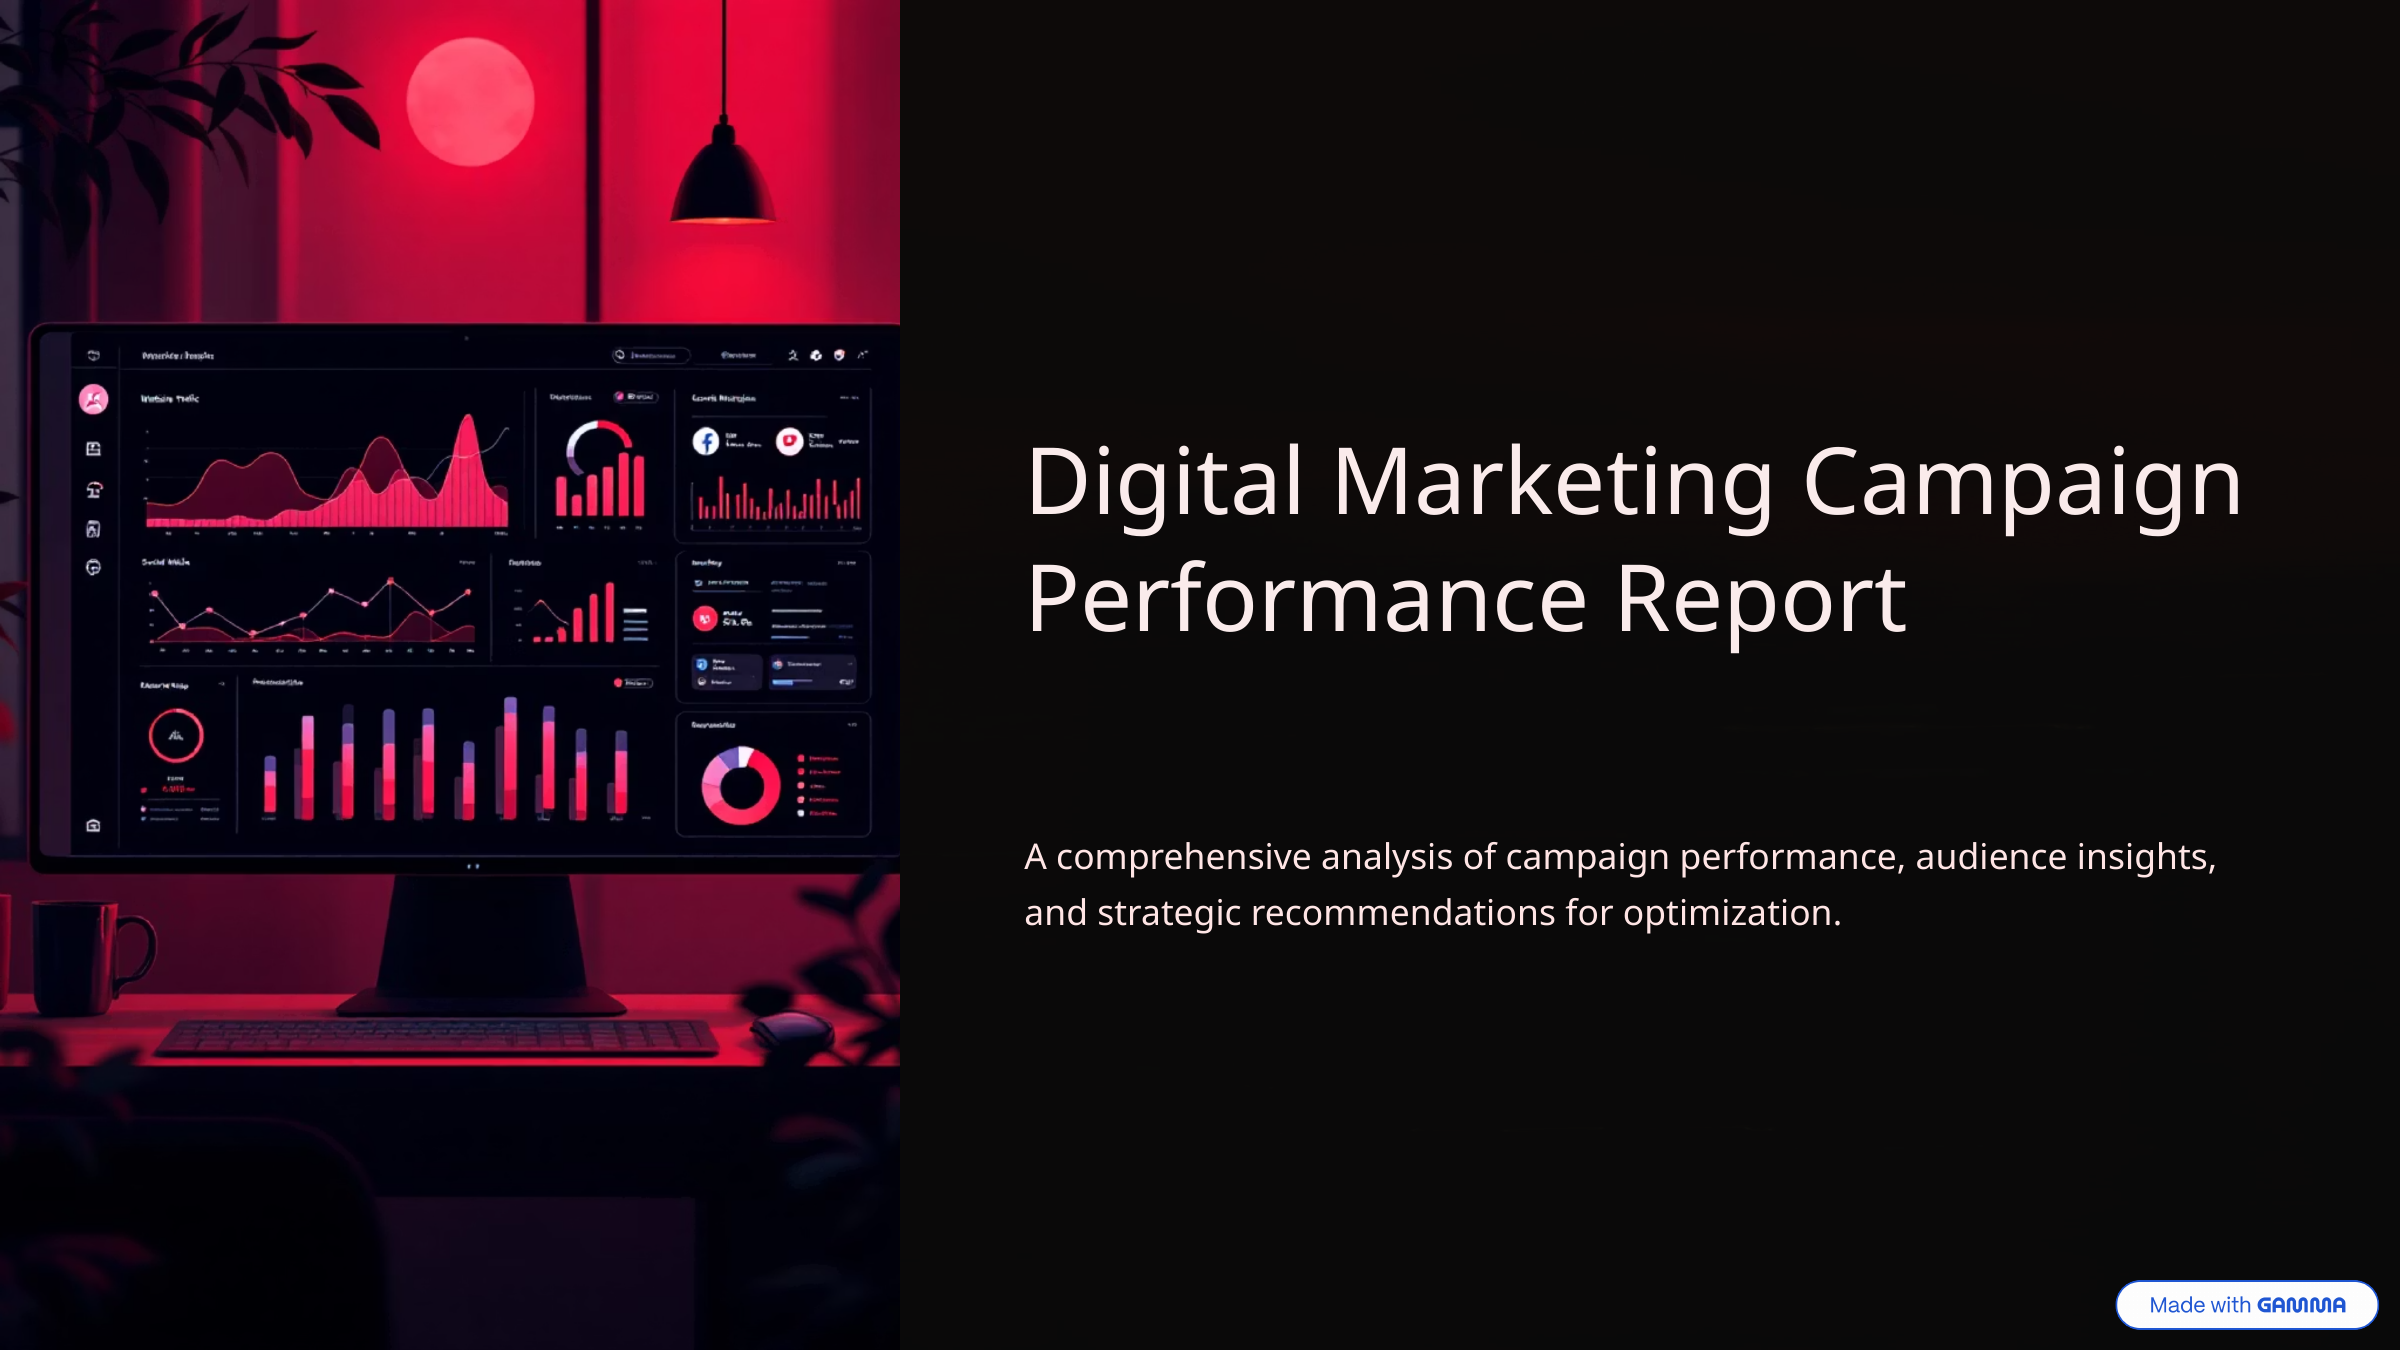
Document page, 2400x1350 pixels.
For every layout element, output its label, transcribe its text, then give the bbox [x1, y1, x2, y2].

picture [2106, 1271, 2389, 1339]
text_box Digital Marketing Campaign Performance Report [1024, 416, 2276, 767]
text_box A comprehensive analysis of campaign performance, audience insights, and strategic recommendations for optimization. [1024, 820, 2276, 934]
picture [0, 0, 900, 1350]
